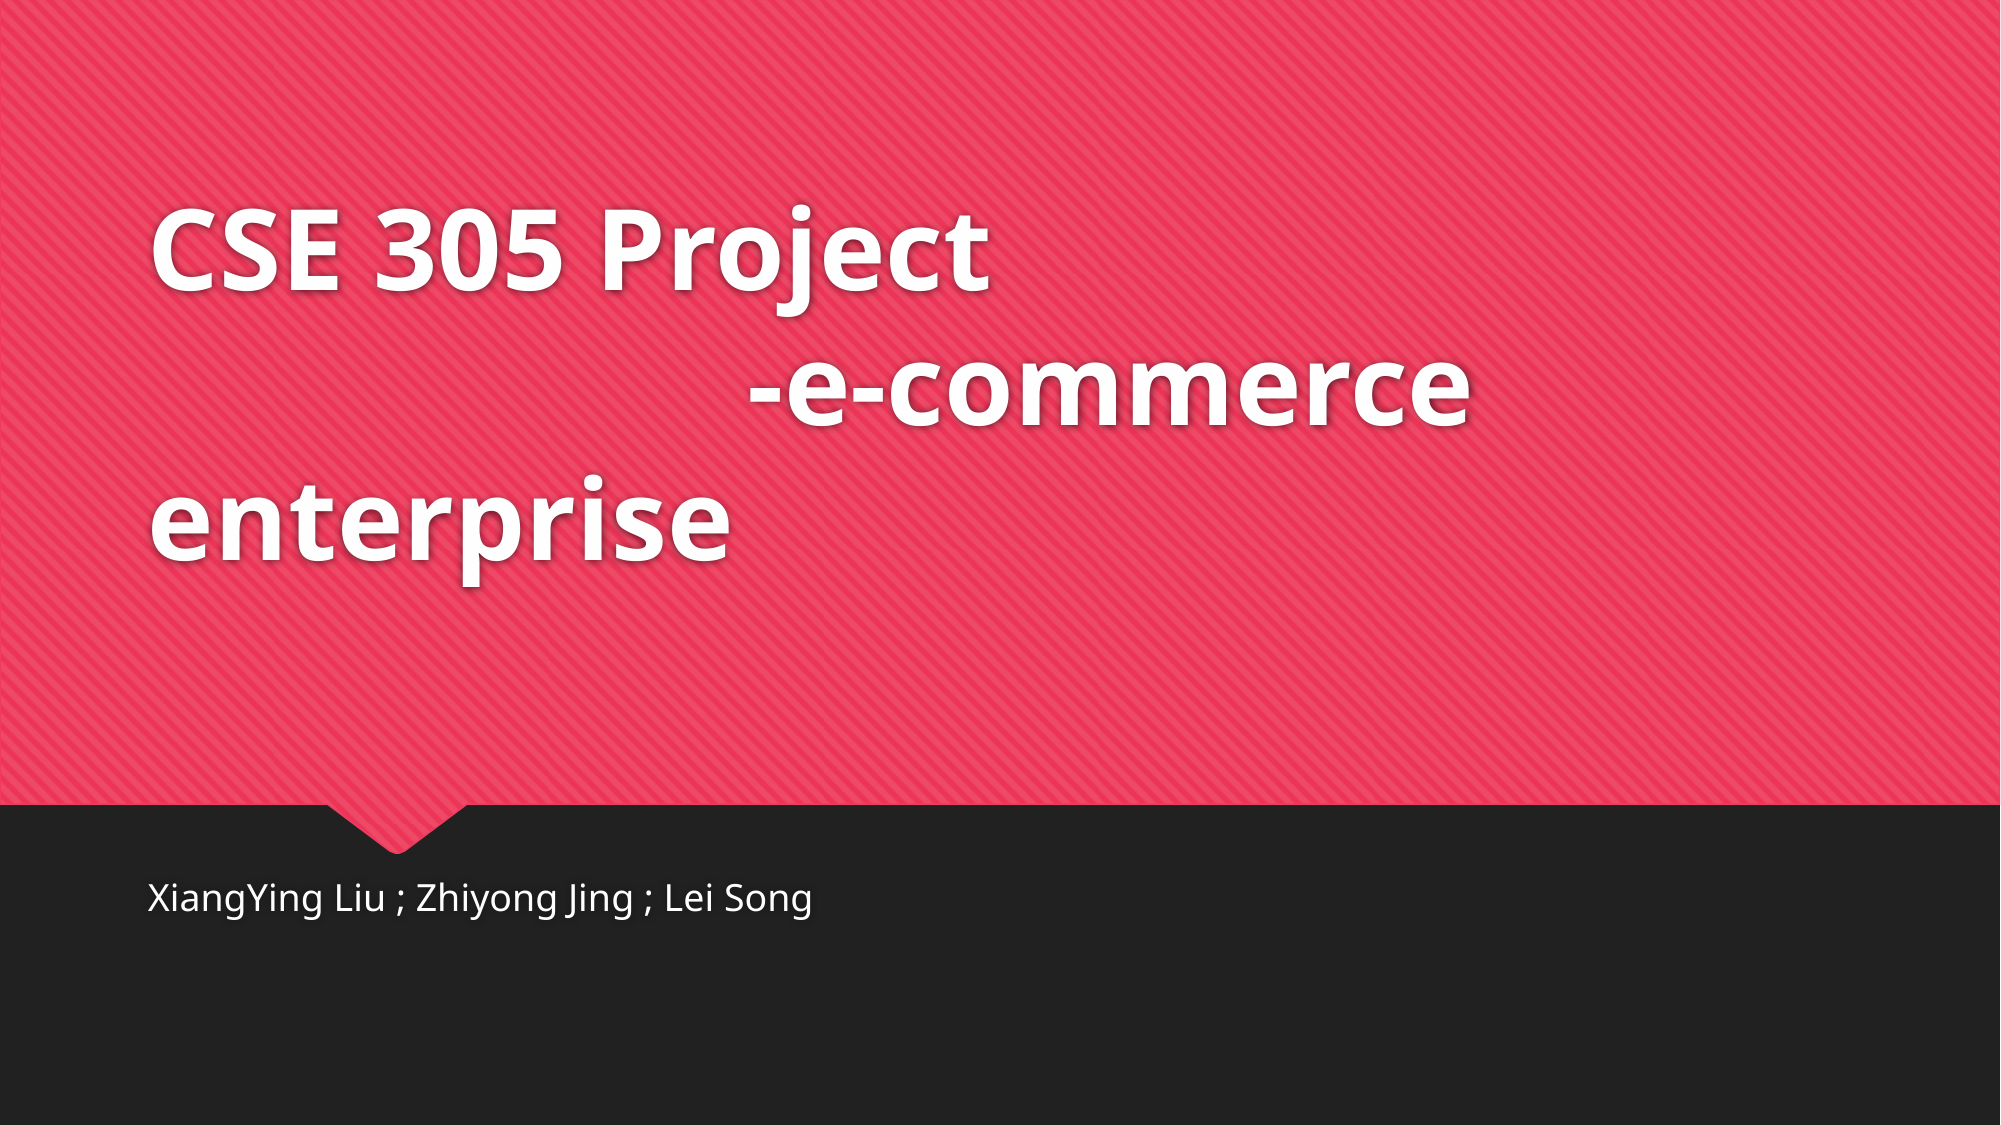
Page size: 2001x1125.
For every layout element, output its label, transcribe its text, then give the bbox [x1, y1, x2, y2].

subtitle XiangYing Liu ; Zhiyong Jing ; Lei Song [132, 866, 1868, 938]
title CSE 305 Project -e-commerce enterprise [132, 237, 1868, 726]
